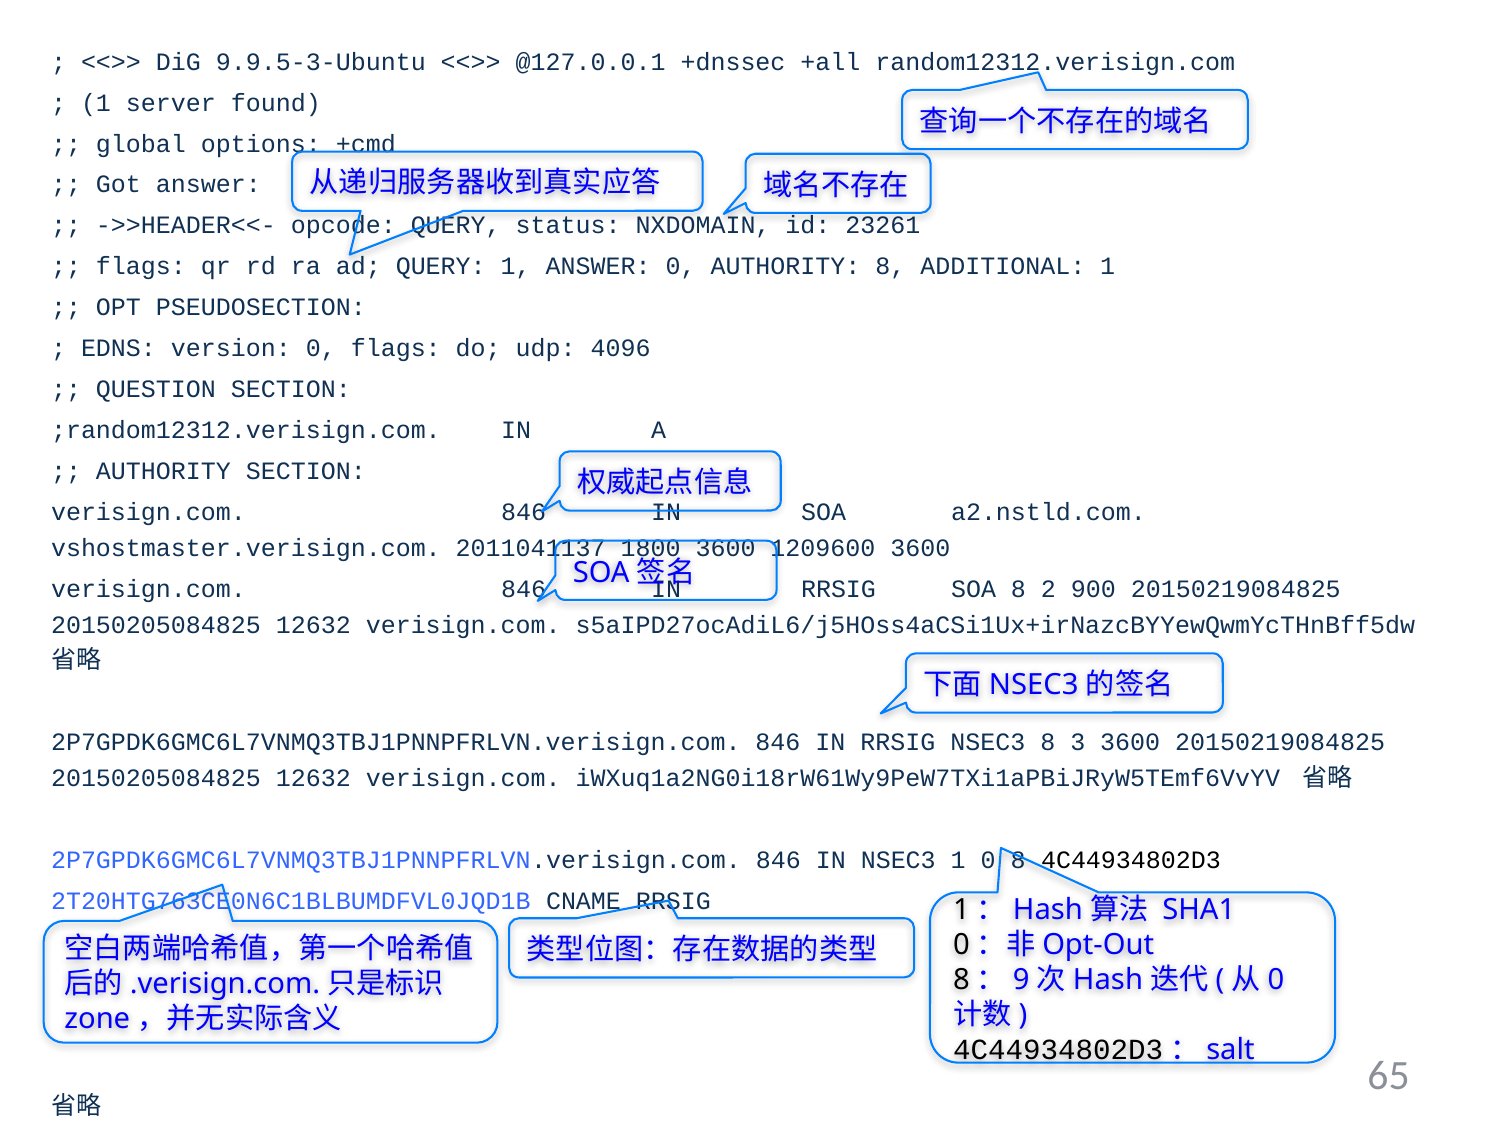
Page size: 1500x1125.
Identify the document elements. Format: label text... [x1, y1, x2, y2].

text_box 空白两端哈希值，第一个哈希值后的.verisign.com.只是标识zone，并无实际含义 [42, 883, 499, 1044]
text_box 下面NSEC3的签名 [879, 652, 1224, 715]
text_box 1：Hash算法 SHA1 0：非Opt-Out 8：9次Hash迭代(从0计数) 4C44934802D3：salt [929, 847, 1336, 1064]
text_box 从递归服务器收到真实应答 [291, 150, 704, 256]
text_box 域名不存在 [723, 152, 932, 215]
text_box 查询一个不存在的域名 [901, 71, 1249, 150]
list ; <<>> DiG 9.9.5-3-Ubuntu <<>> @127.0.0.1 +dnssec +all random12312.verisign.com ; (1 server found) ;; global options: +cmd ;; Got answer: ;; ->>HEADER<<- opcode: QUERY, status: NXDOMAIN, id: 23261 ;; flags: qr rd ra ad; QUERY: 1, ANSWER: 0, AUTHORITY: 8, ADDITIONAL: 1 ;; OPT PSEUDOSECTION: ; EDNS: version: 0, flags: do; udp: 4096 ;; QUESTION SECTION: ;random12312.verisign.com. IN A ;; AUTHORITY SECTION: verisign.com. 846 IN SOA a2.nstld.com. vshostmaster.verisign.com. 2011041137 1800 3600 1209600 3600 verisign.com. 846 IN RRSIG SOA 8 2 900 20150219084825 20150205084825 12632 verisign.com. s5aIPD27ocAdiL6/j5HOss4aCSi1Ux+irNazcBYYewQwmYcTHnBff5dw 省略 2P7GPDK6GMC6L7VNMQ3TBJ1PNNPFRLVN.verisign.com. 846 IN RRSIG NSEC3 8 3 3600 20150219084825 20150205084825 12632 verisign.com. iWXuq1a2NG0i18rW61Wy9PeW7TXi1aPBiJRyW5TEmf6VvYV 省略 2P7GPDK6GMC6L7VNMQ3TBJ1PNNPFRLVN.verisign.com. 846 IN NSEC3 1 0 8 4C44934802D3 2T20HTG763CE0N6C1BLBUMDFVL0JQD1B CNAME RRSIG 省略 [36, 31, 1466, 816]
text_box SOA签名 [537, 539, 778, 602]
slide_number 65 [1074, 1042, 1425, 1103]
text_box 权威起点信息 [541, 450, 782, 513]
text_box 类型位图：存在数据的类型 [508, 899, 915, 979]
